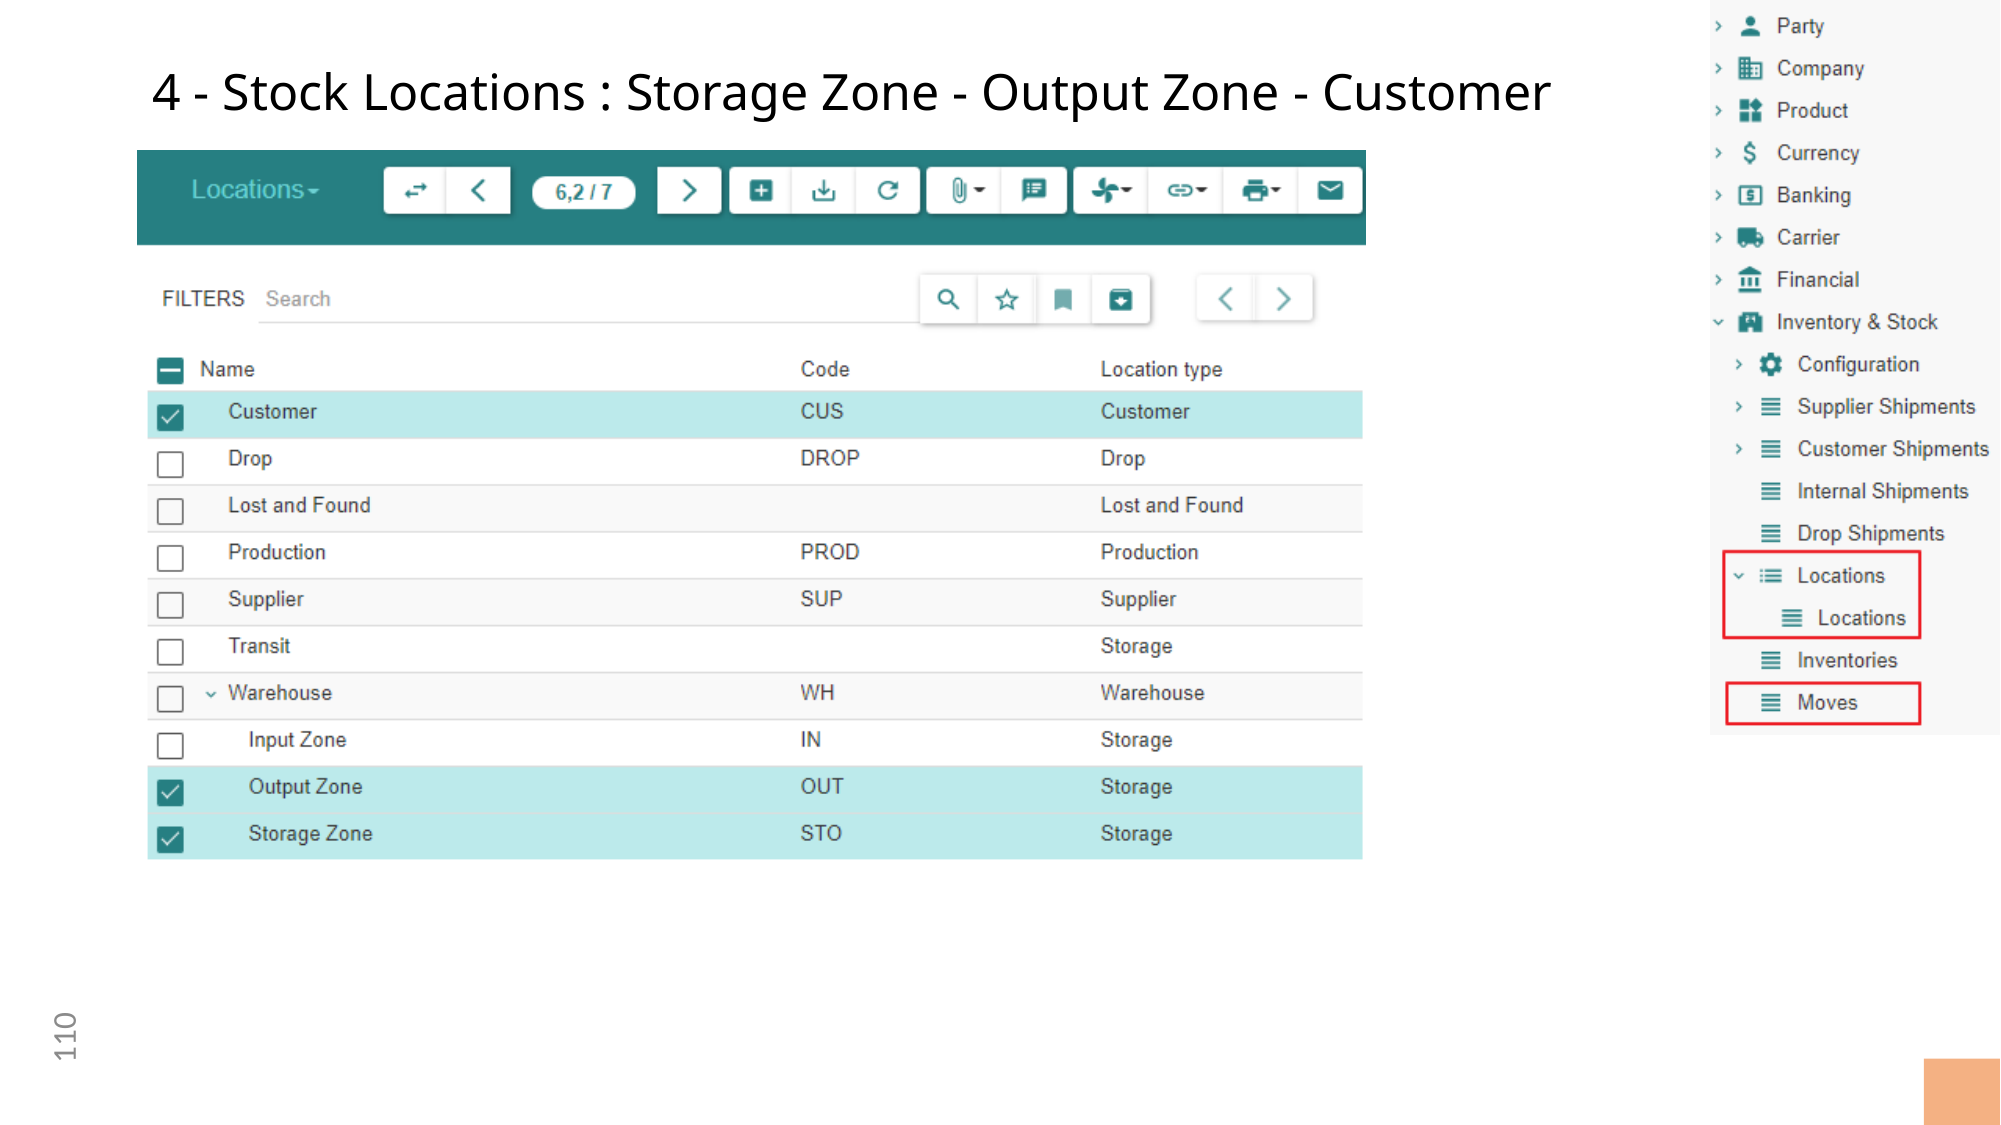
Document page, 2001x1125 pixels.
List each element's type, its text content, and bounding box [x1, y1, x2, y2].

slide_number 110 [32, 969, 93, 1108]
title 4 - Stock Locations : Storage Zone - Output Zone - Customer [137, 59, 1710, 136]
text_box [1923, 1058, 2000, 1125]
picture [1710, 0, 2000, 735]
picture [137, 150, 1366, 870]
